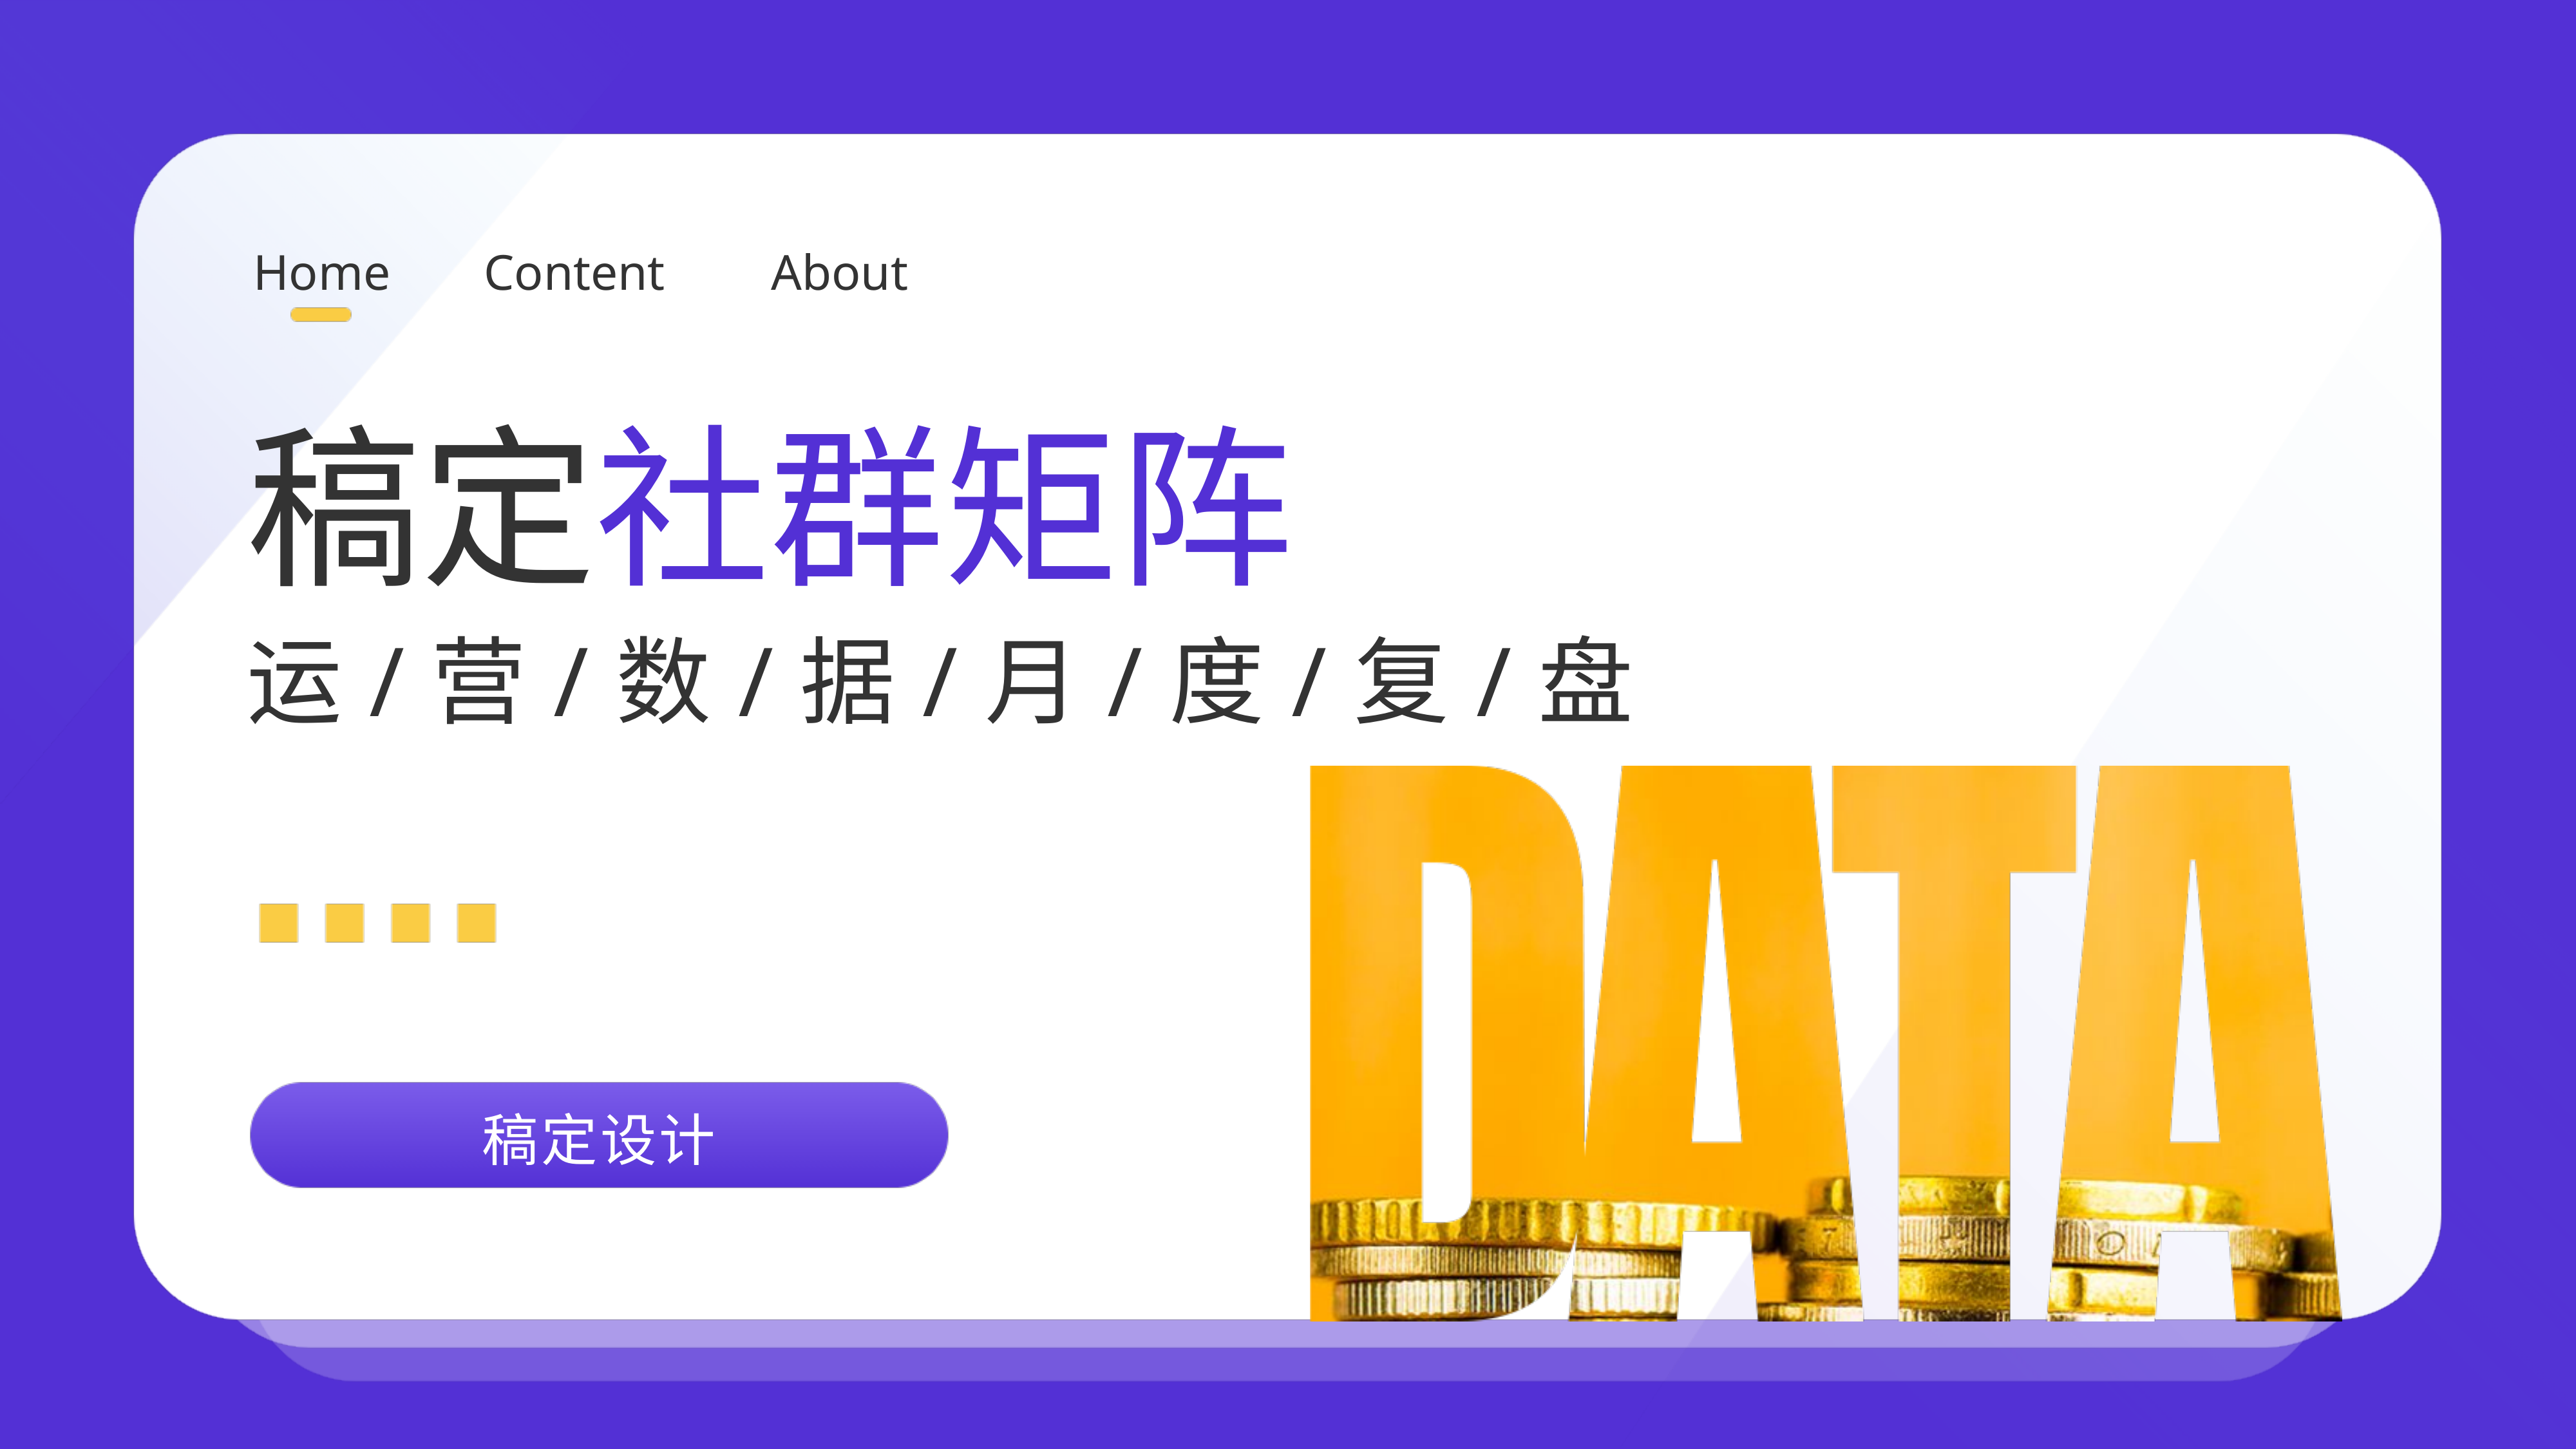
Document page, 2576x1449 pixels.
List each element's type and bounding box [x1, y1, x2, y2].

text_box [248, 1080, 951, 1191]
picture [0, 0, 2576, 1449]
text_box [201, 1329, 1616, 1384]
